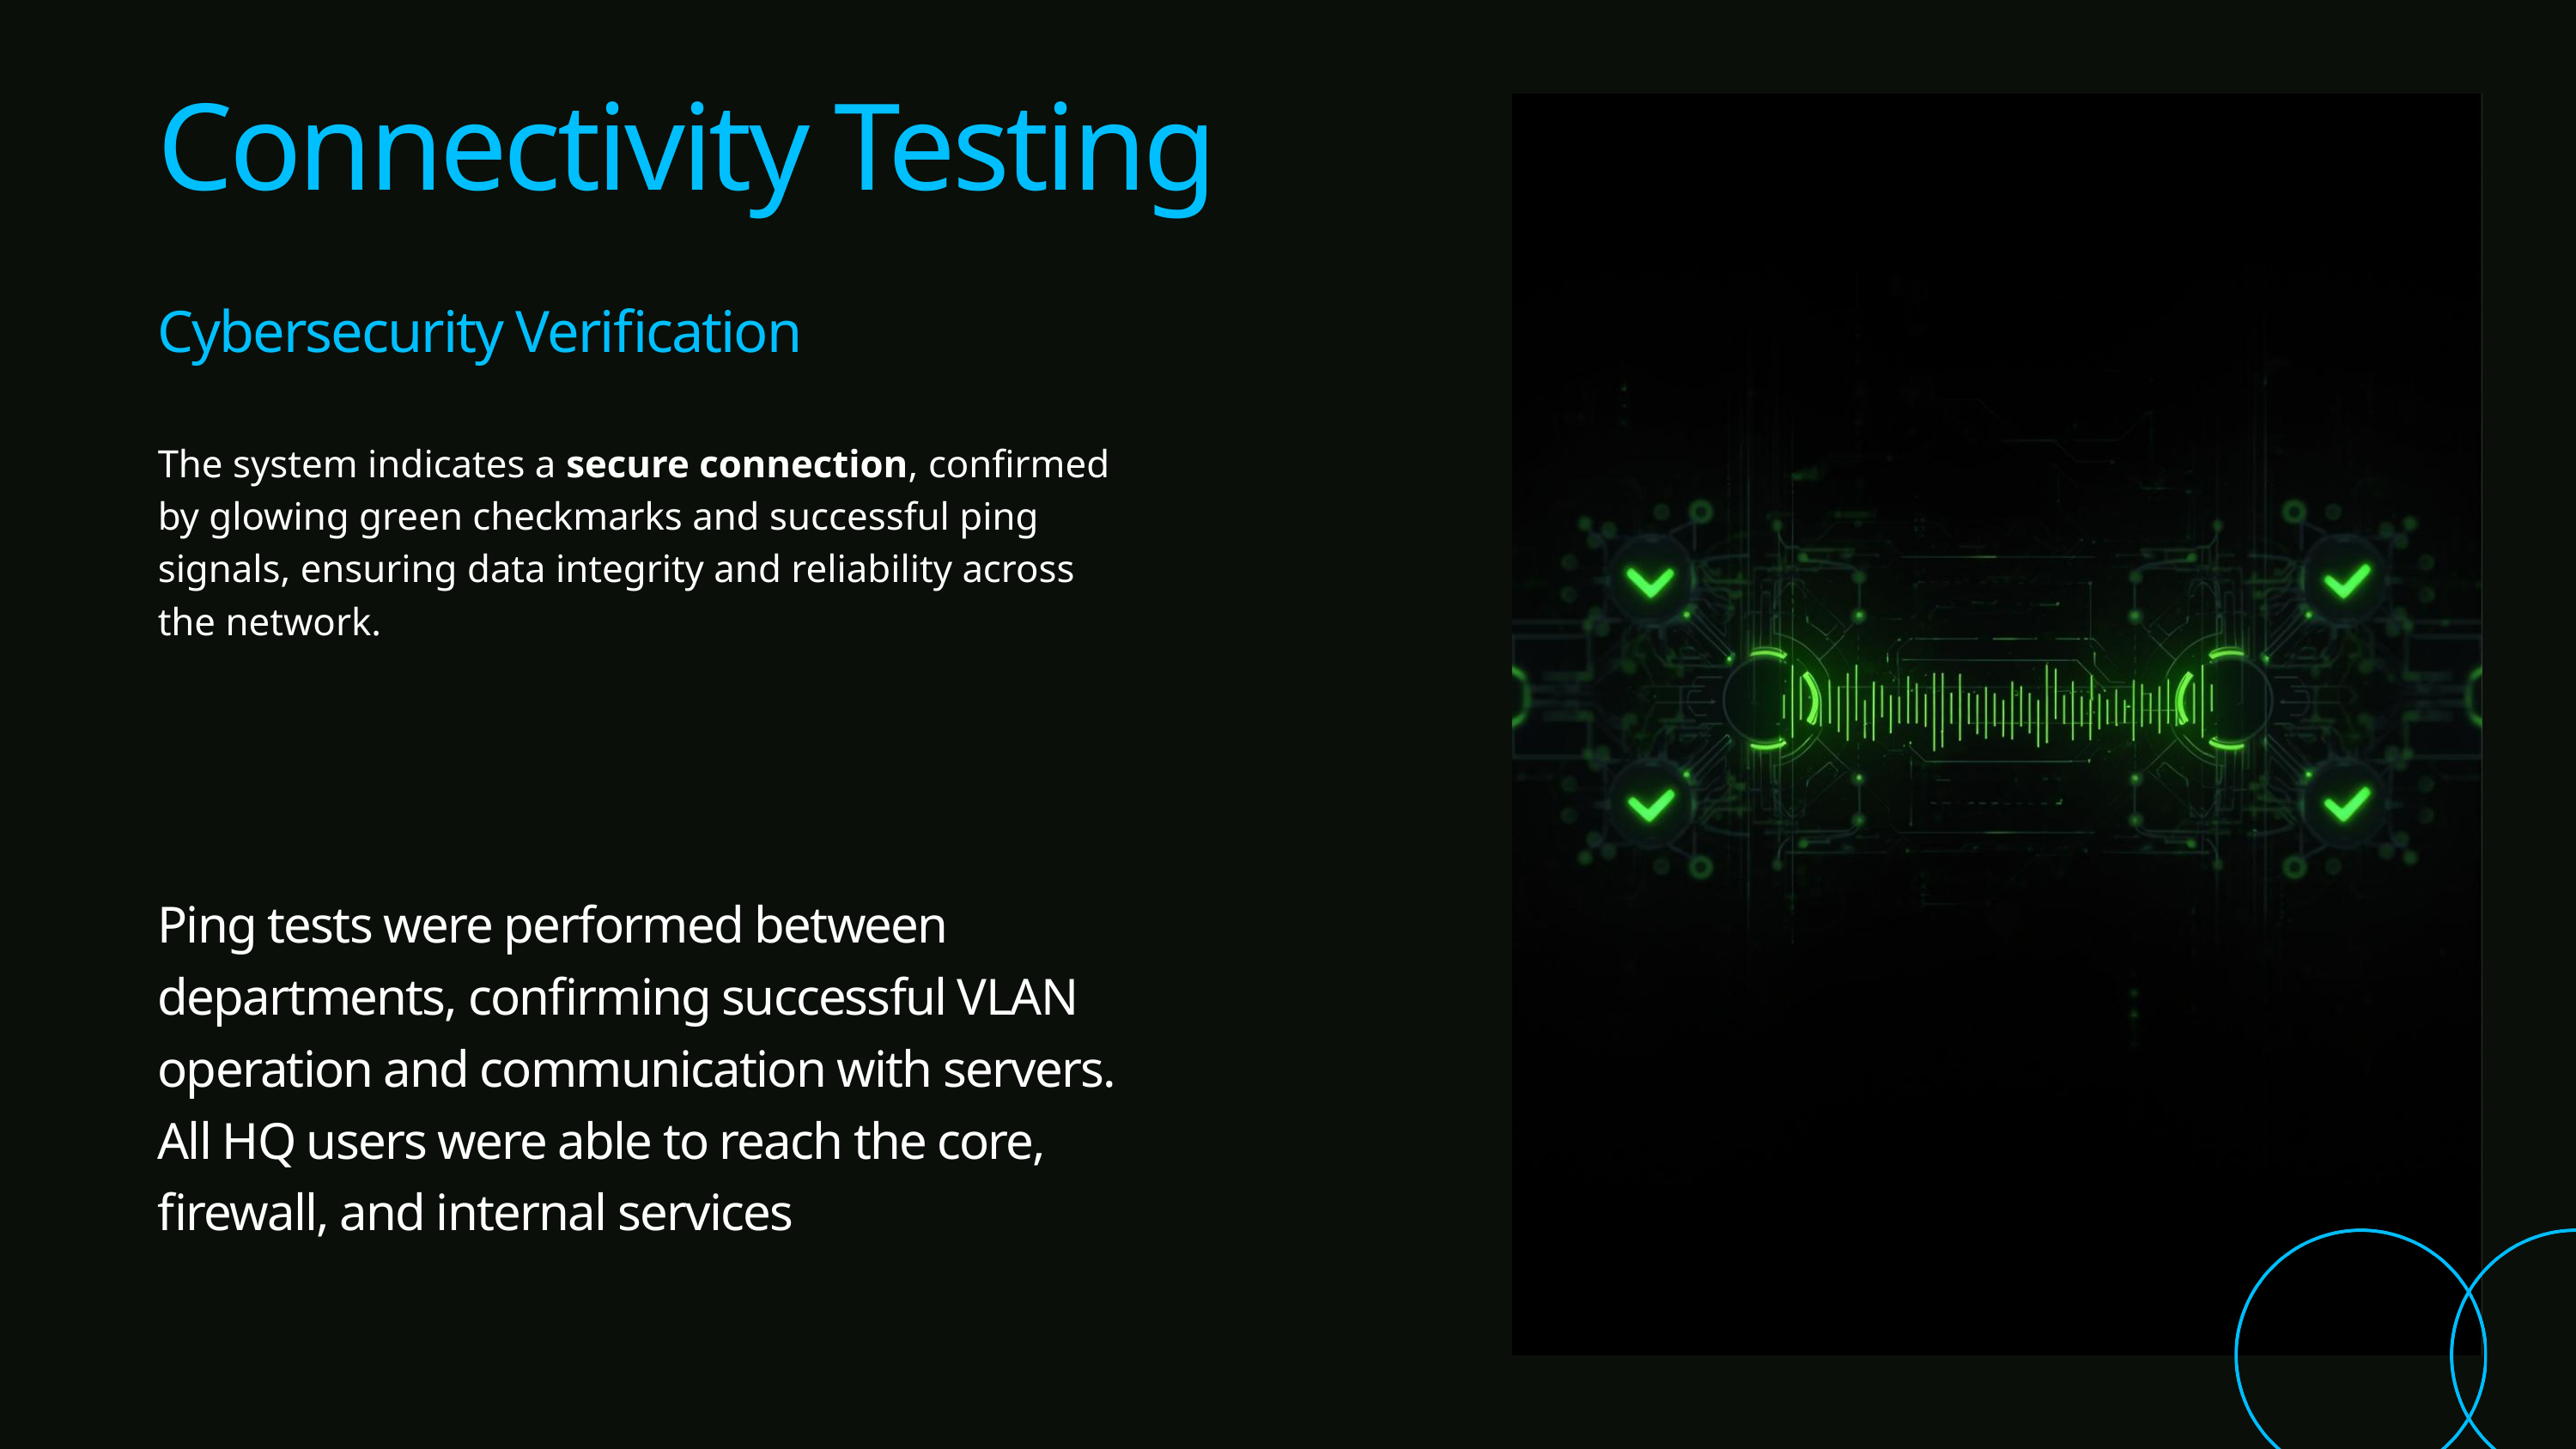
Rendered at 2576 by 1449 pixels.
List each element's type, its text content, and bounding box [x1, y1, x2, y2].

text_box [157, 94, 1331, 639]
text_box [1511, 94, 2482, 1355]
text_box Ping tests were performed between departments, confirming successful VLAN operation and communication with servers. All HQ users were able to reach the core, firewall, and internal services [157, 881, 1148, 1241]
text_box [2234, 1228, 2576, 1449]
